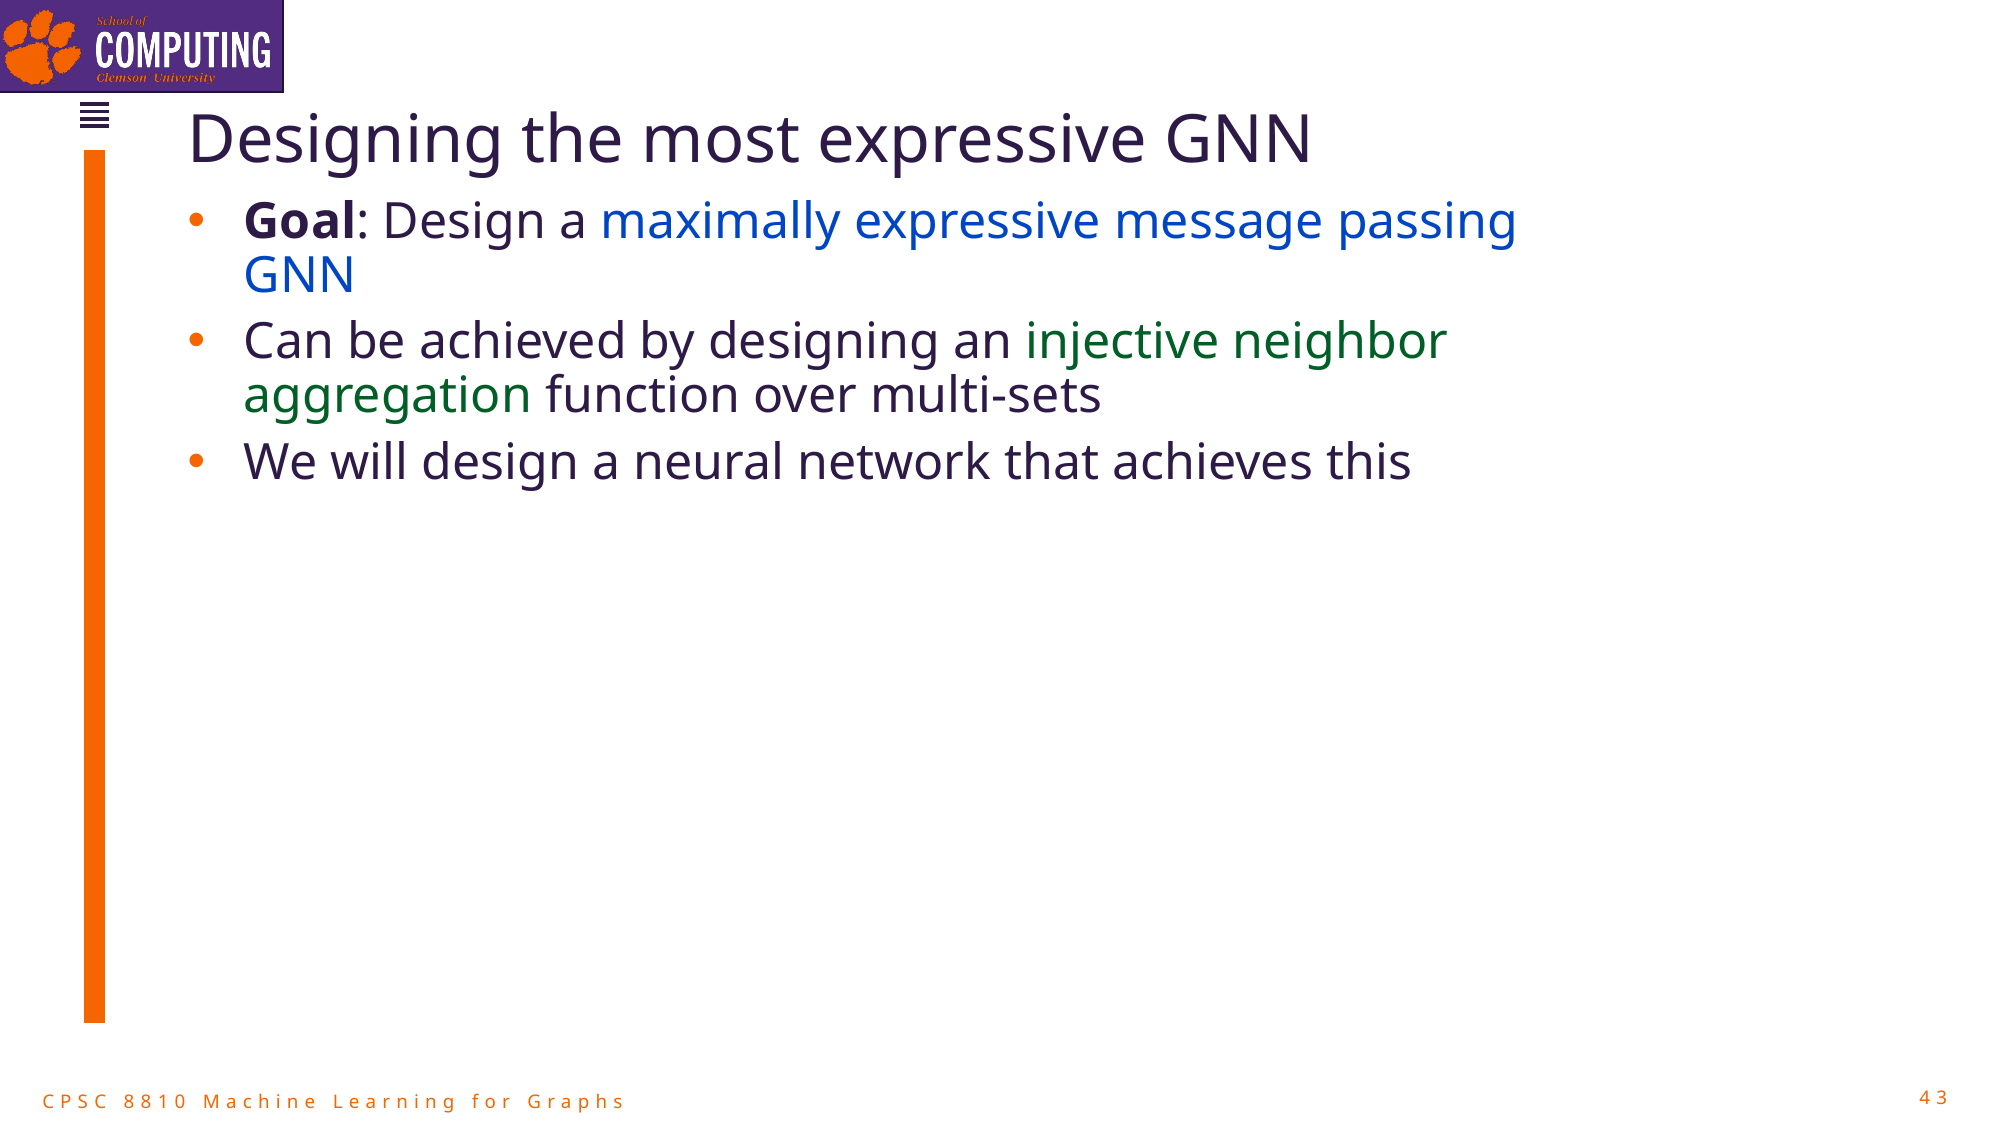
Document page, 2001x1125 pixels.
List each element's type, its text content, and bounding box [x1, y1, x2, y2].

picture [3, 9, 270, 85]
title Designing the most expressive GNN [187, 104, 1913, 178]
list Goal: Design a maximally expressive message passing GNN Can be achieved by designing an injective neighbor aggregation function over multi-sets We will design a neural network that achieves this [187, 195, 1574, 506]
